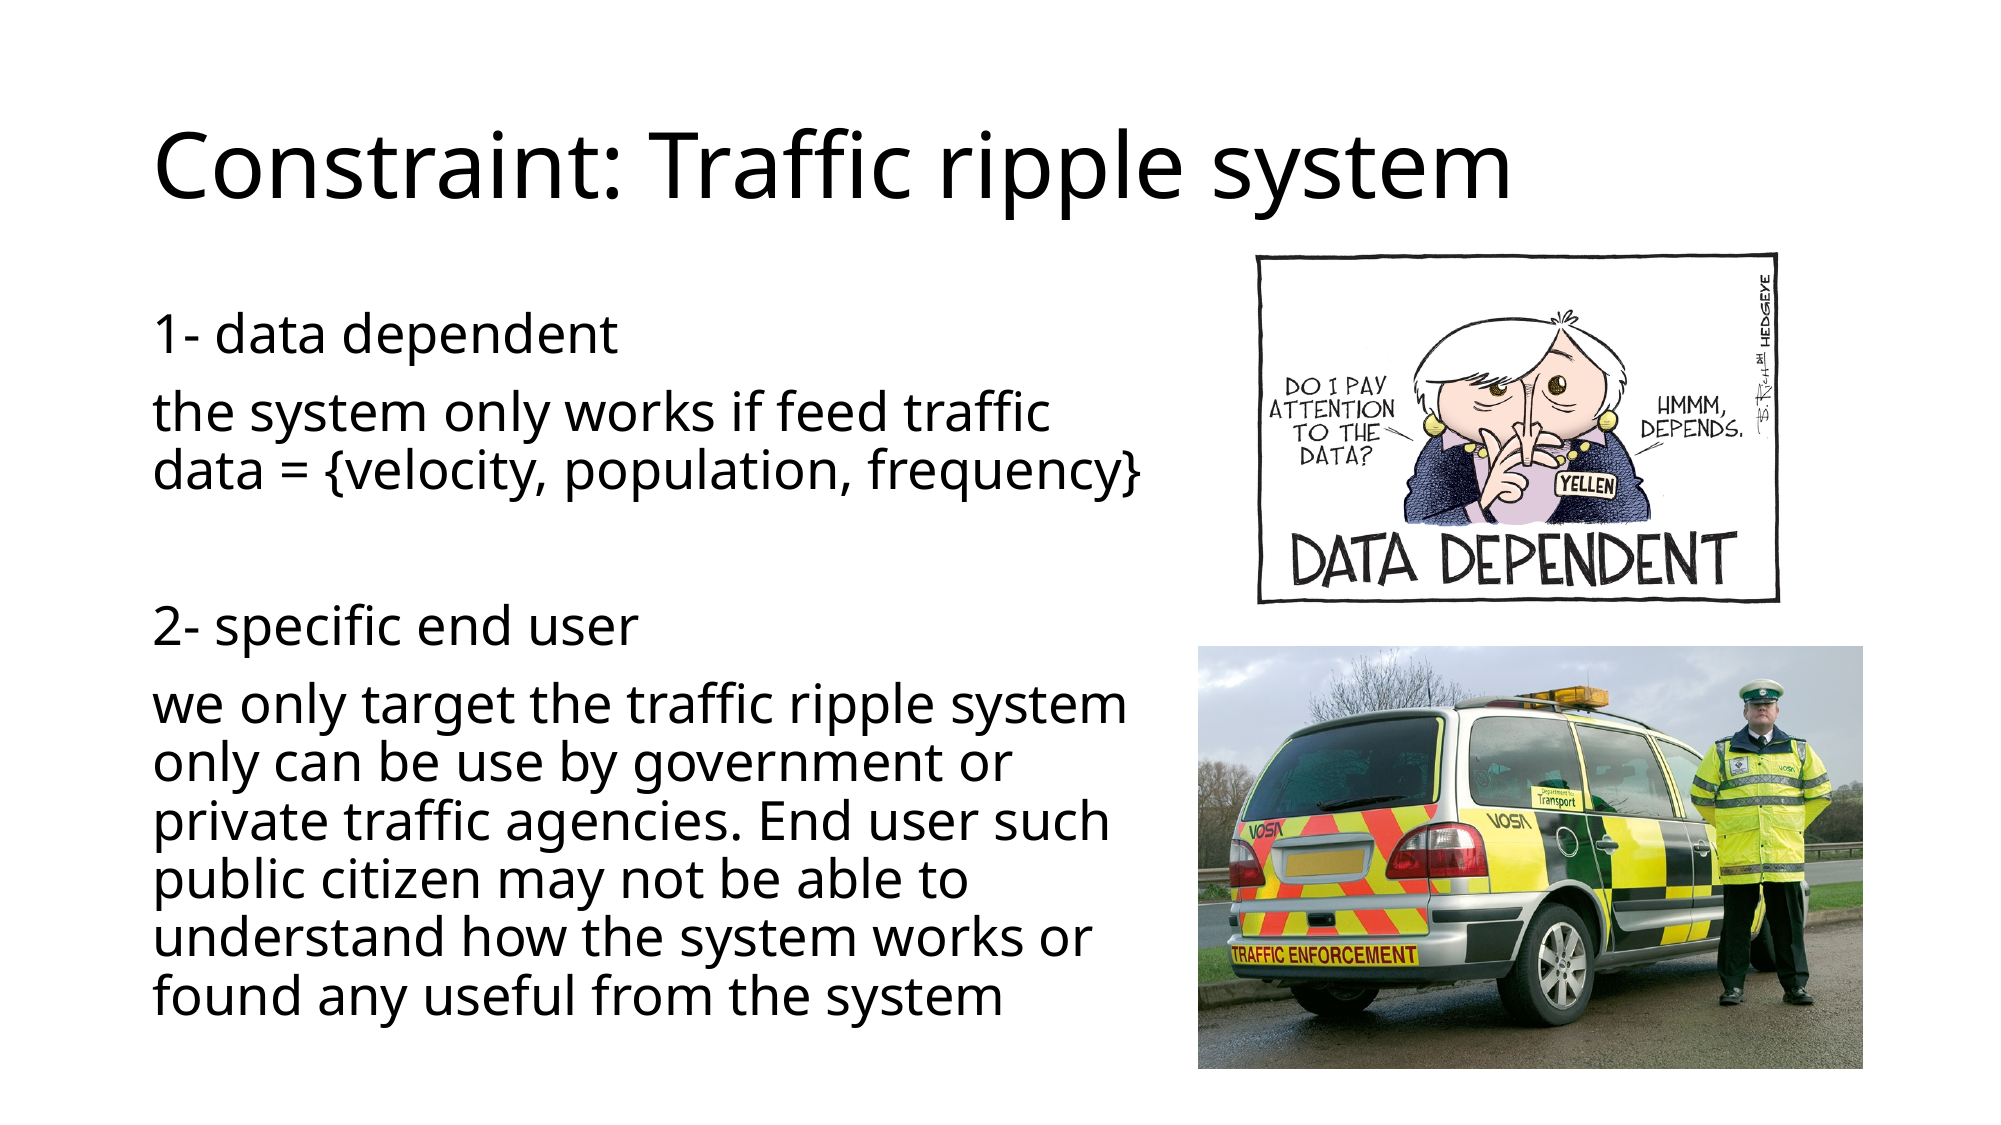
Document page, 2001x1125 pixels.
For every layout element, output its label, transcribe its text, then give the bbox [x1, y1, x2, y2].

list 1- data dependent the system only works if feed traffic data = {velocity, population, frequency} 2- specific end user we only target the traffic ripple system only can be use by government or private traffic agencies. End user such public citizen may not be able to understand how the system works or found any useful from the system [137, 299, 1166, 1090]
picture [1250, 249, 1786, 610]
title Constraint: Traffic ripple system [137, 59, 1863, 278]
picture [1198, 646, 1863, 1069]
